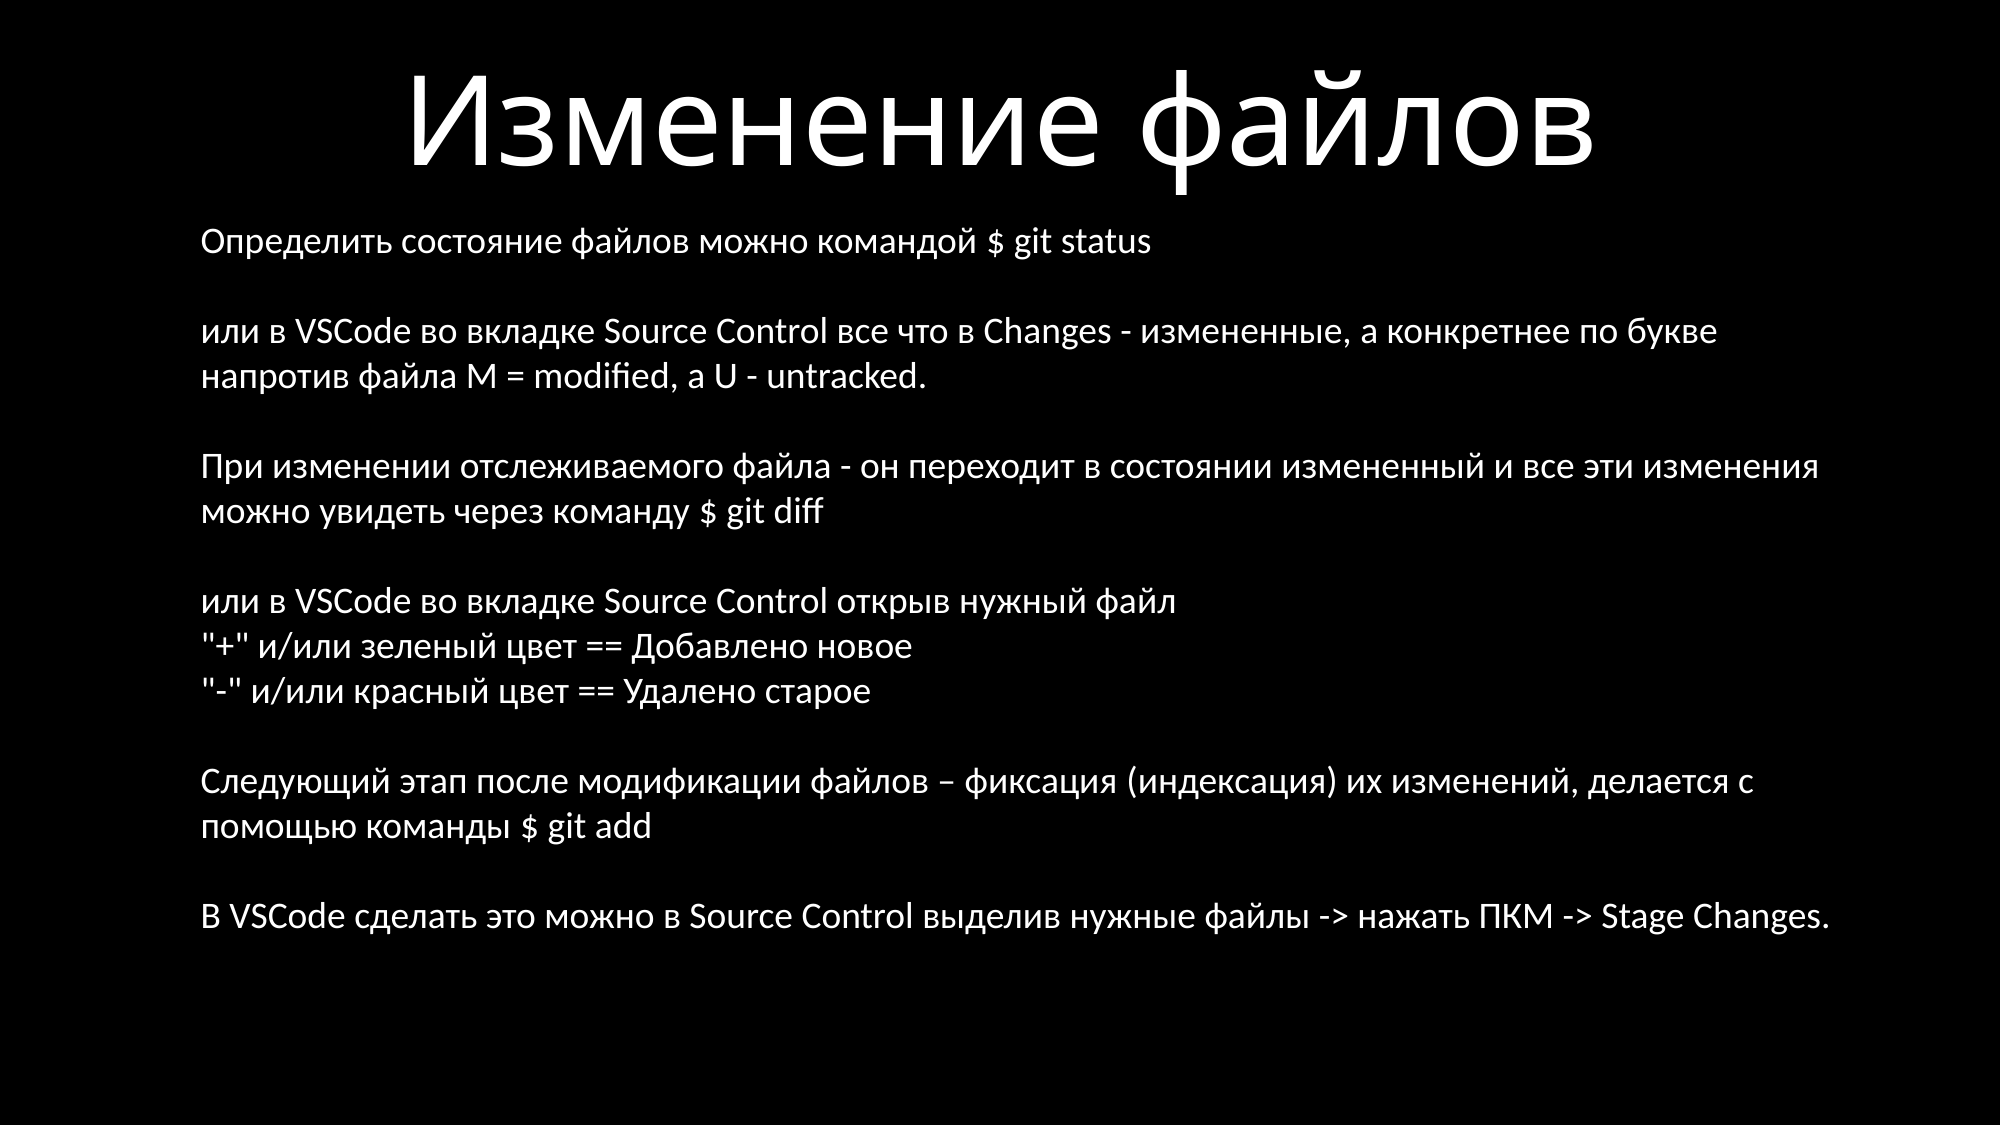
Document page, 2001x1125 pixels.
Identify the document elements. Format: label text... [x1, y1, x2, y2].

text_box Определить состояние файлов можно командой $ git status или в VSCode во вкладке Source Control все что в Changes - измененные, а конкретнее по букве напротив файла M = modified, а U - untracked. При изменении отслеживаемого файла - он переходит в состоянии измененный и все эти изменения можно увидеть через команду $ git diff или в VSCode во вкладке Source Control открыв нужный файл "+" и/или зеленый цвет == Добавлено новое "-" и/или красный цвет == Удалено старое Следующий этап после модификации файлов – фиксация (индексация) их изменений, делается с помощью команды $ git add В VSCode сделать это можно в Source Control выделив нужные файлы -> нажать ПКМ -> Stage Changes. [185, 208, 1849, 1034]
text_box Изменение файлов [185, 47, 1815, 200]
